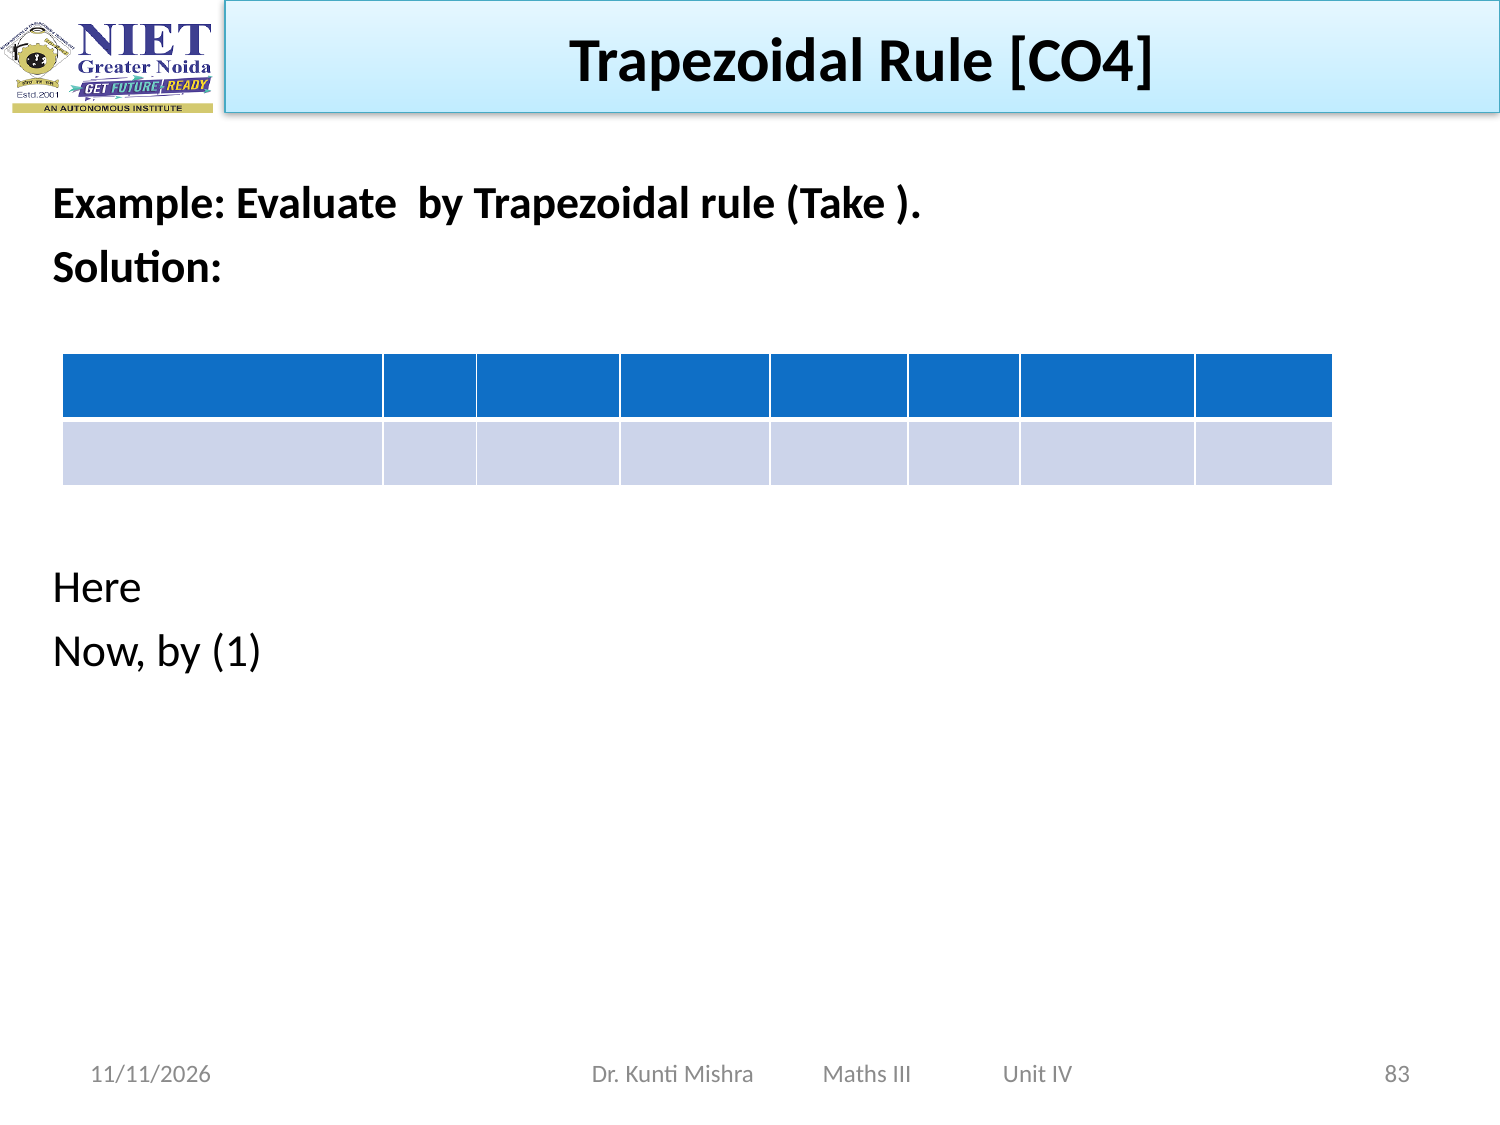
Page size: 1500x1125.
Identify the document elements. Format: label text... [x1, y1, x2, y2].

picture [0, 22, 213, 113]
footer Dr. Kunti Mishra Maths III Unit IV [420, 1042, 1074, 1103]
text_box Trapezoidal Rule [CO4] [224, 0, 1500, 113]
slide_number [75, 1042, 420, 1103]
slide_number 83 [1074, 1042, 1425, 1103]
